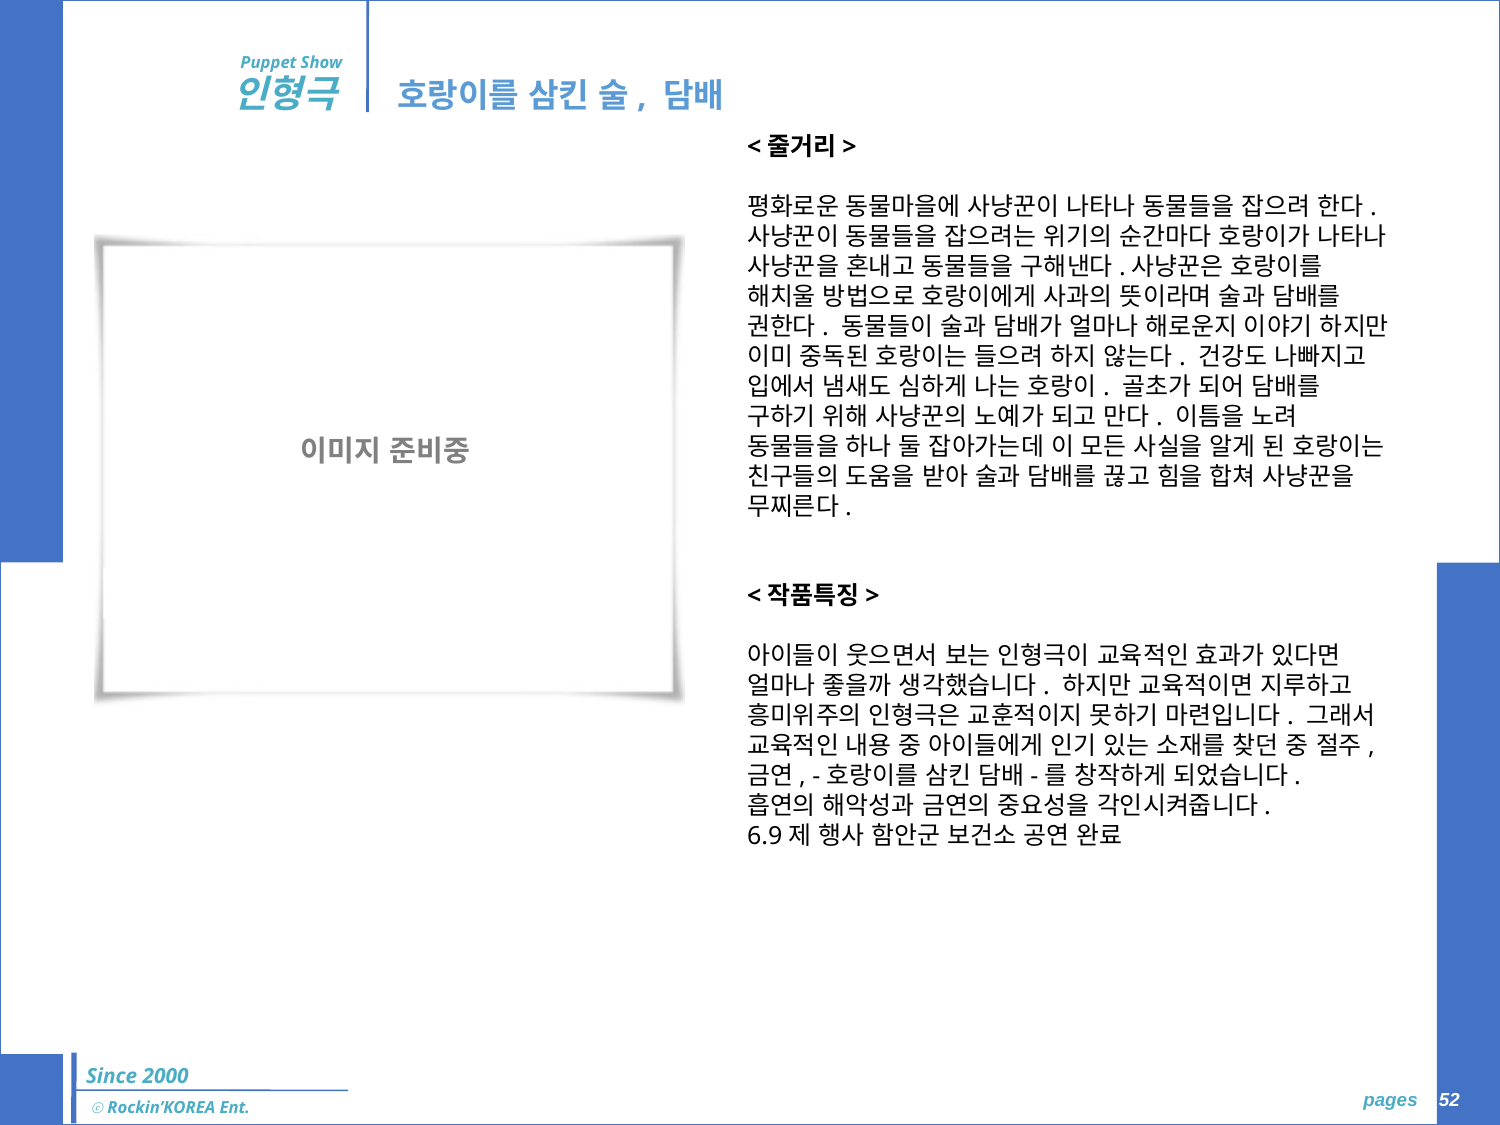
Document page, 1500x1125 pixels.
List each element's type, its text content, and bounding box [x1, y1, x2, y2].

text_box Puppet Show [225, 44, 358, 80]
text_box [1436, 561, 1500, 1125]
text_box pages 52 [1311, 1077, 1475, 1125]
text_box [0, 1053, 64, 1125]
text_box 인형극 [218, 62, 352, 123]
text_box ⓒ Rockin’KOREA Ent. [75, 1091, 266, 1125]
text_box 호랑이를 삼킨 술, 담배 [382, 66, 740, 121]
text_box [0, 0, 1500, 1125]
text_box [94, 234, 686, 707]
text_box Since 2000 [71, 1055, 204, 1096]
text_box <줄거리> 평화로운 동물마을에 사냥꾼이 나타나 동물들을 잡으려 한다. 사냥꾼이 동물들을 잡으려는 위기의 순간마다 호랑이가 나타나 사냥꾼을 혼내고 동물들을 구해낸다.사냥꾼은 호랑이를 해치울 방법으로 호랑이에게 사과의 뜻이라며 술과 담배를 권한다. 동물들이 술과 담배가 얼마나 해로운지 이야기 하지만 이미 중독된 호랑이는 들으려 하지 않는다. 건강도 나빠지고 입에서 냄새도 심하게 나는 호랑이. 골초가 되어 담배를 구하기 위해 사냥꾼의 노예가 되고 만다. 이틈을 노려 동물들을 하나 둘 잡아가는데 이 모든 사실을 알게 된 호랑이는 친구들의 도움을 받아 술과 담배를 끊고 힘을 합쳐 사냥꾼을 무찌른다. <작품특징> 아이들이 웃으면서 보는 인형극이 교육적인 효과가 있다면 얼마나 좋을까 생각했습니다. 하지만 교육적이면 지루하고 흥미위주의 인형극은 교훈적이지 못하기 마련입니다. 그래서 교육적인 내용 중 아이들에게 인기 있는 소재를 찾던 중 절주, 금연, -호랑이를 삼킨 담배-를 창작하게 되었습니다. 흡연의 해악성과 금연의 중요성을 각인시켜줍니다. 6.9제 행사 함안군 보건소 공연 완료 [732, 123, 1406, 857]
